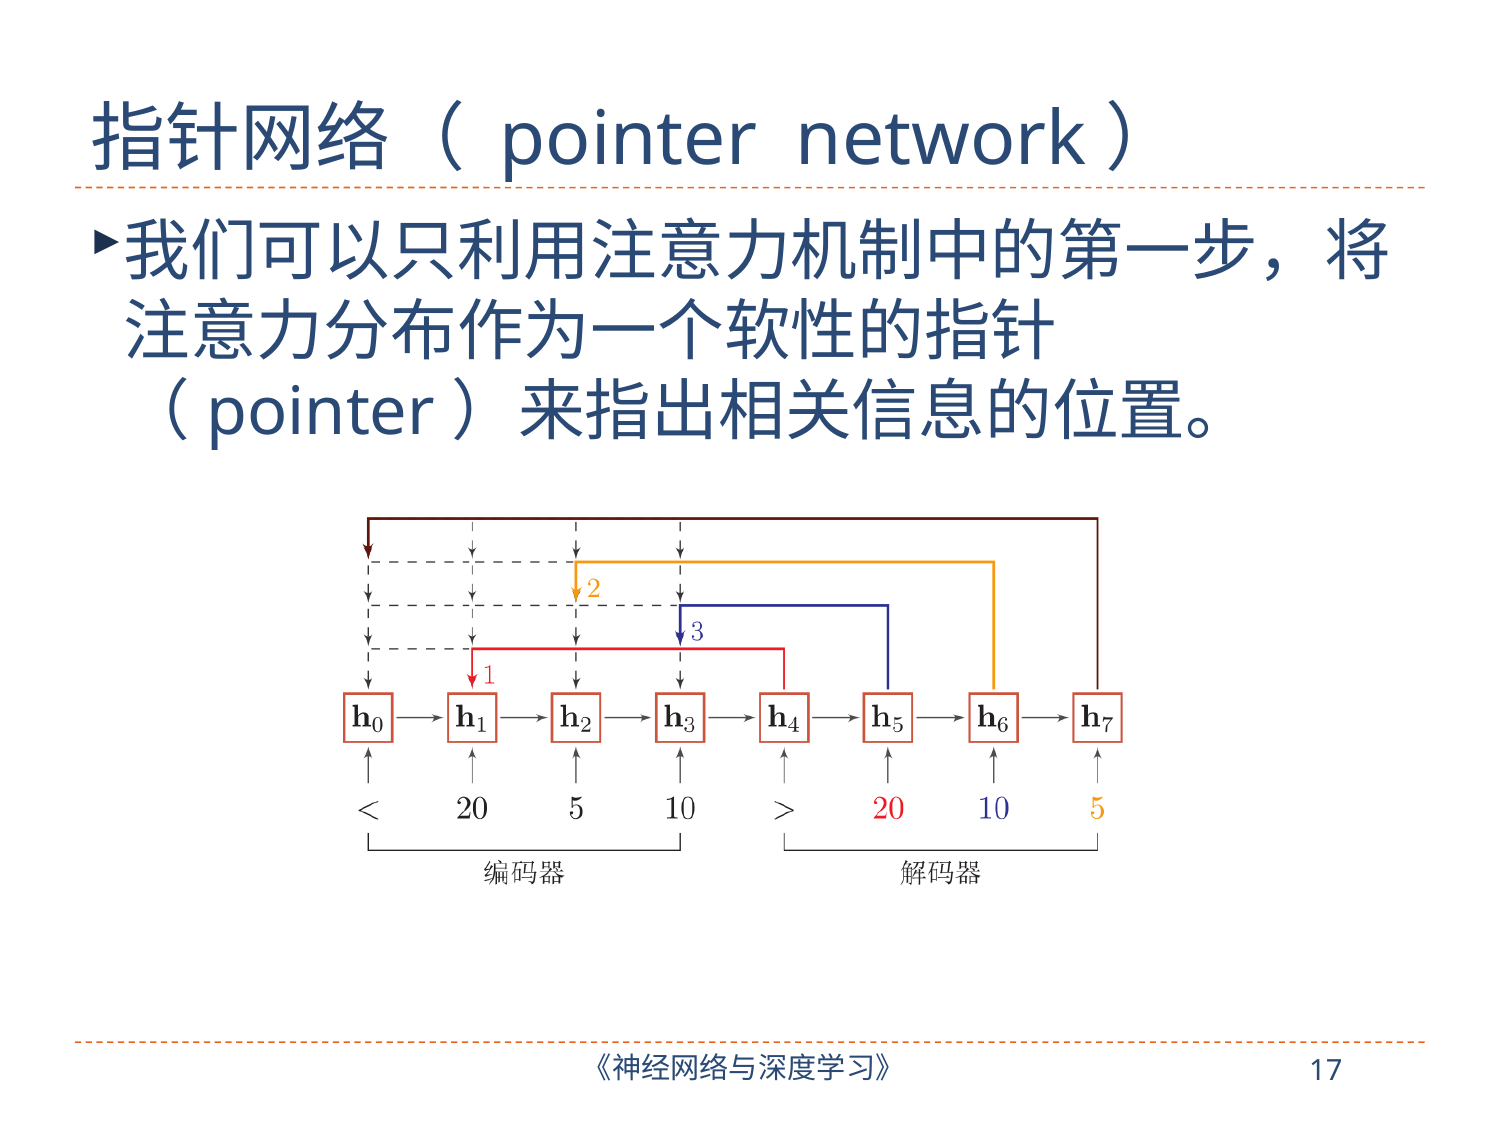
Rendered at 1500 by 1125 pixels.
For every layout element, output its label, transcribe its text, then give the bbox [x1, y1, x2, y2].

list 我们可以只利用注意力机制中的第一步，将注意力分布作为一个软性的指针（pointer）来指出相关信息的位置。 [75, 200, 1425, 1010]
picture [312, 499, 1165, 898]
title 指针网络（ pointer network） [75, 24, 1425, 188]
